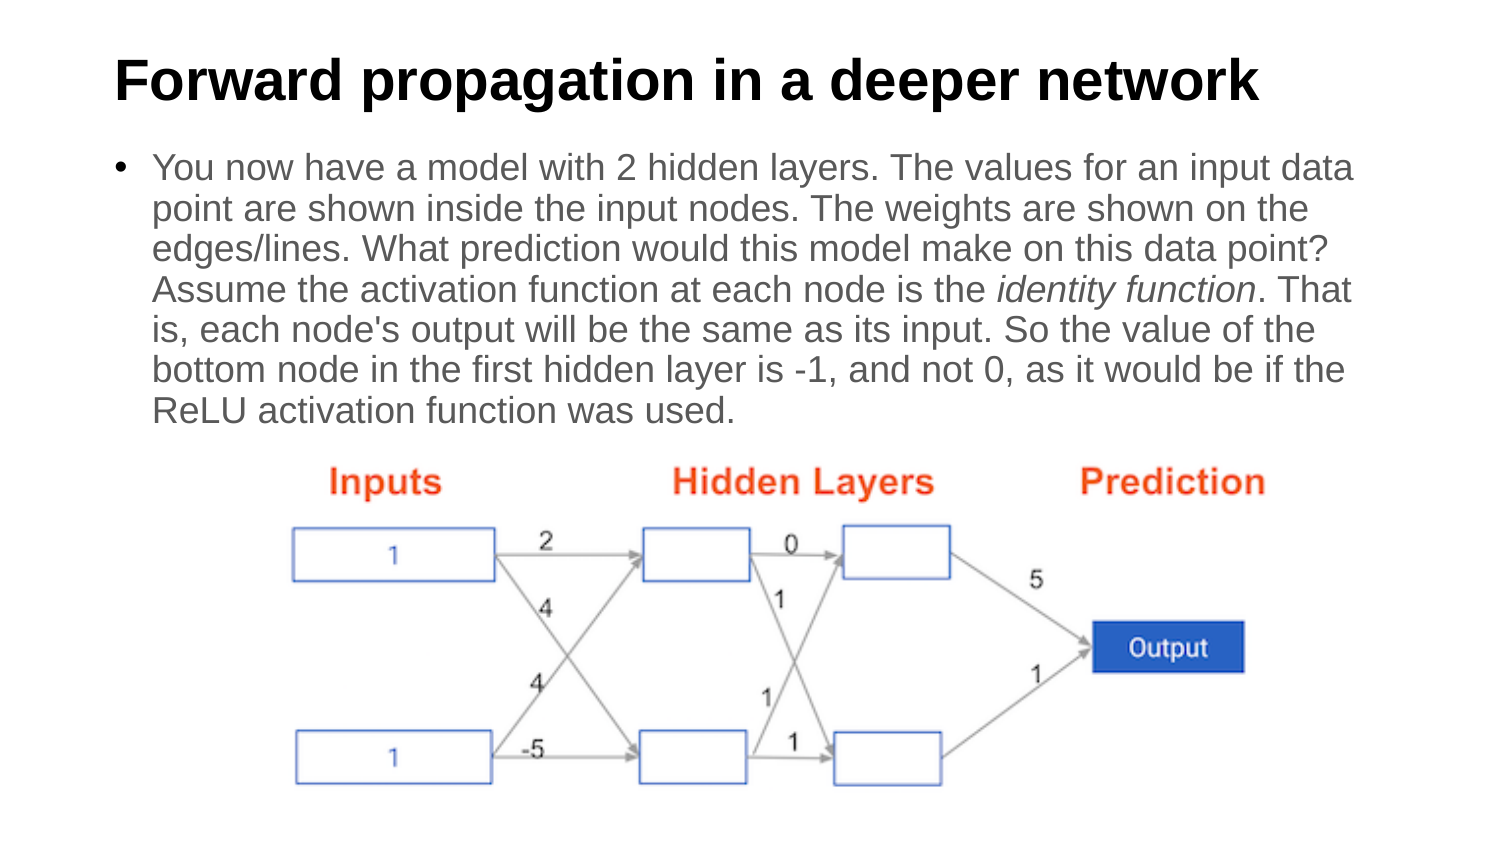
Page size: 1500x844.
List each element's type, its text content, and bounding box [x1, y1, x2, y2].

list You now have a model with 2 hidden layers. The values for an input data point are shown inside the input nodes. The weights are shown on the edges/lines. What prediction would this model make on this data point? Assume the activation function at each node is the identity function. That is, each node's output will be the same as its input. So the value of the bottom node in the first hidden layer is -1, and not 0, as it would be if the ReLU activation function was used. [103, 189, 1397, 678]
title Forward propagation in a deeper network [103, 44, 1397, 189]
picture [280, 441, 1340, 844]
